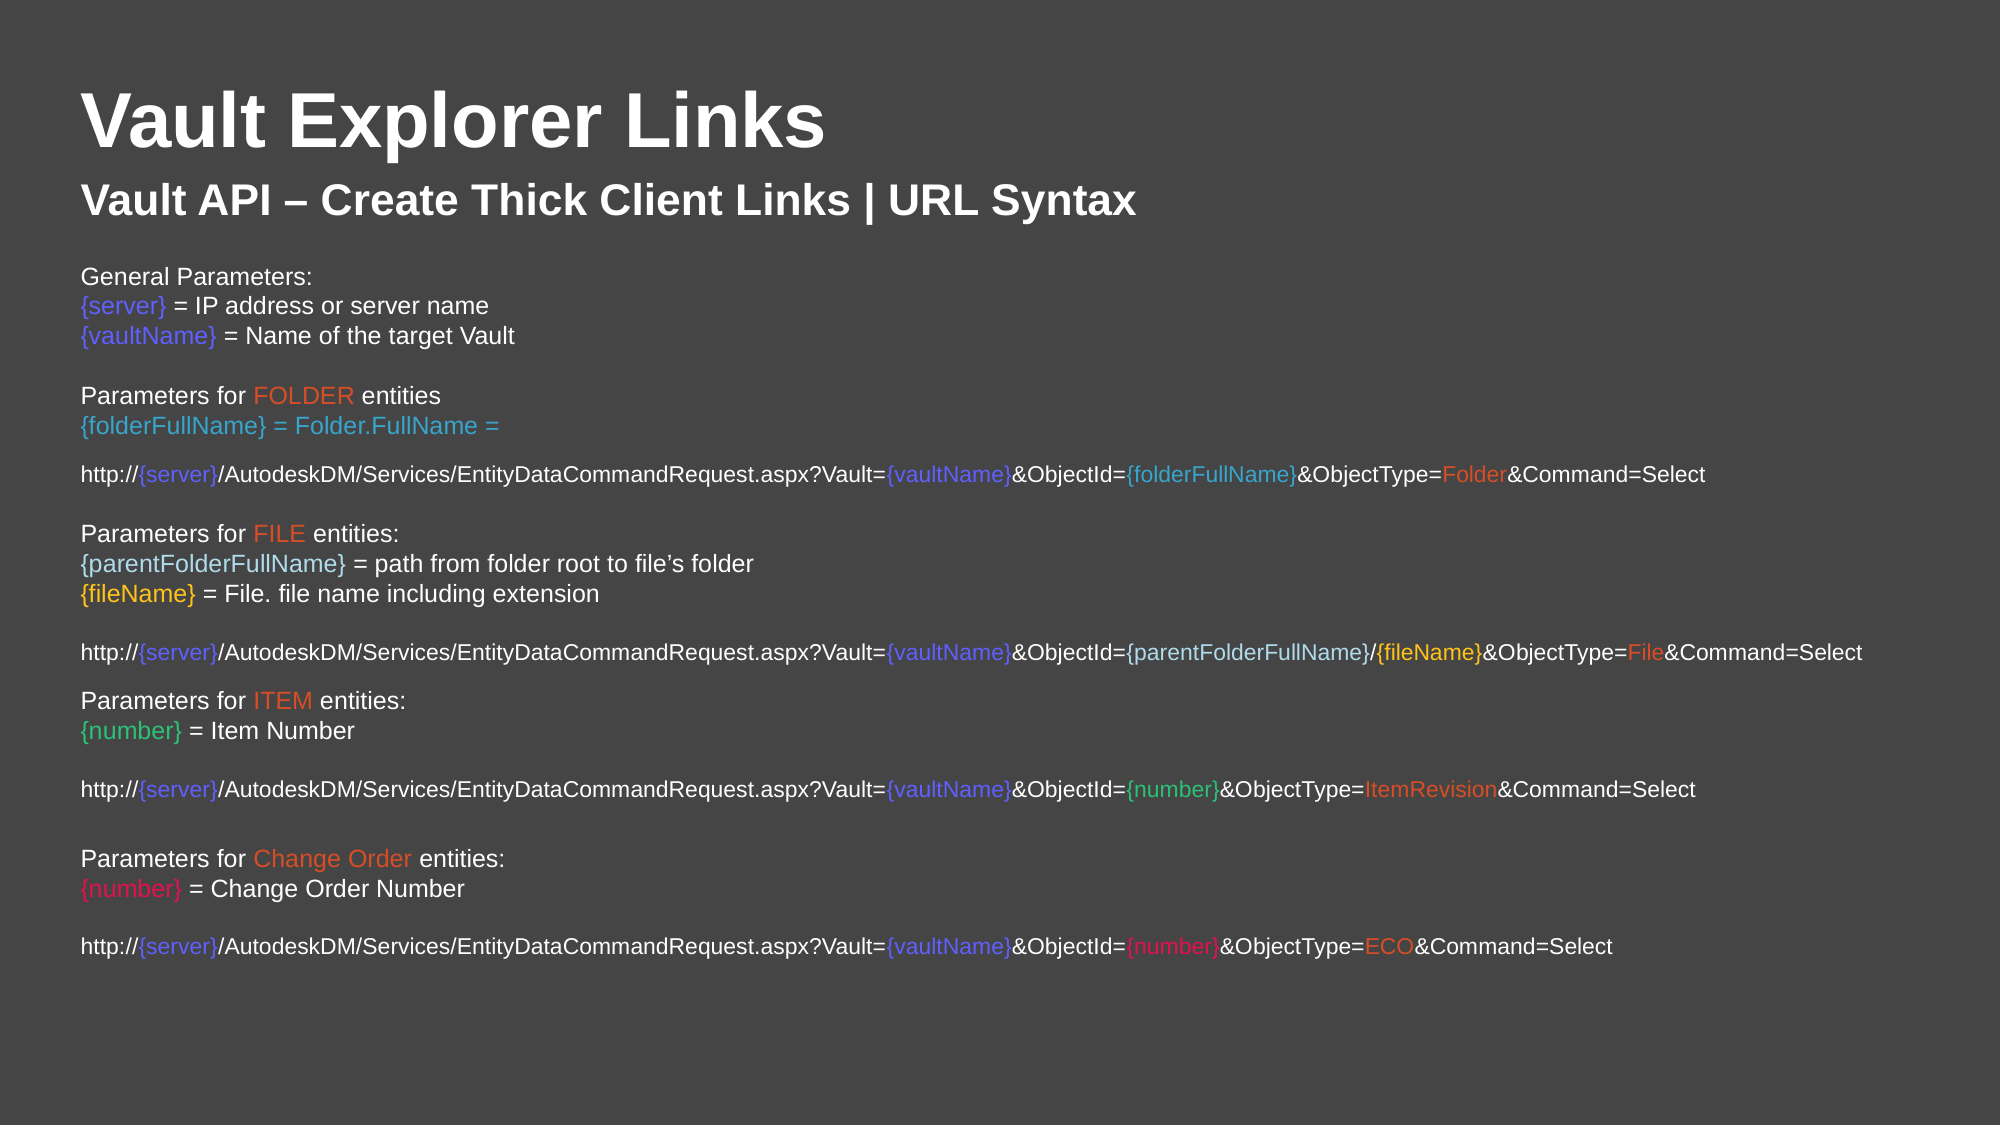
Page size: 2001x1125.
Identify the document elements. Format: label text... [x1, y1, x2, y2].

list Vault API – Create Thick Client Links | URL Syntax [80, 170, 1920, 225]
list General Parameters: {server} = IP address or server name {vaultName} = Name of the target Vault Parameters for FOLDER entities {folderFullName} = Folder.FullName = http://{server}/AutodeskDM/Services/EntityDataCommandRequest.aspx?Vault={vaultName}&ObjectId={folderFullName}&ObjectType=Folder&Command=Select Parameters for FILE entities: {parentFolderFullName} = path from folder root to file’s folder {fileName} = File. file name including extension http://{server}/AutodeskDM/Services/EntityDataCommandRequest.aspx?Vault={vaultName}&ObjectId={parentFolderFullName}/{fileName}&ObjectType=File&Command=Select Parameters for ITEM entities: {number} = Item Number http://{server}/AutodeskDM/Services/EntityDataCommandRequest.aspx?Vault={vaultName}&ObjectId={number}&ObjectType=ItemRevision&Command=Select Parameters for Change Order entities: {number} = Change Order Number http://{server}/AutodeskDM/Services/EntityDataCommandRequest.aspx?Vault={vaultName}&ObjectId={number}&ObjectType=ECO&Command=Select [80, 260, 1920, 1045]
title Vault Explorer Links [80, 80, 1920, 168]
